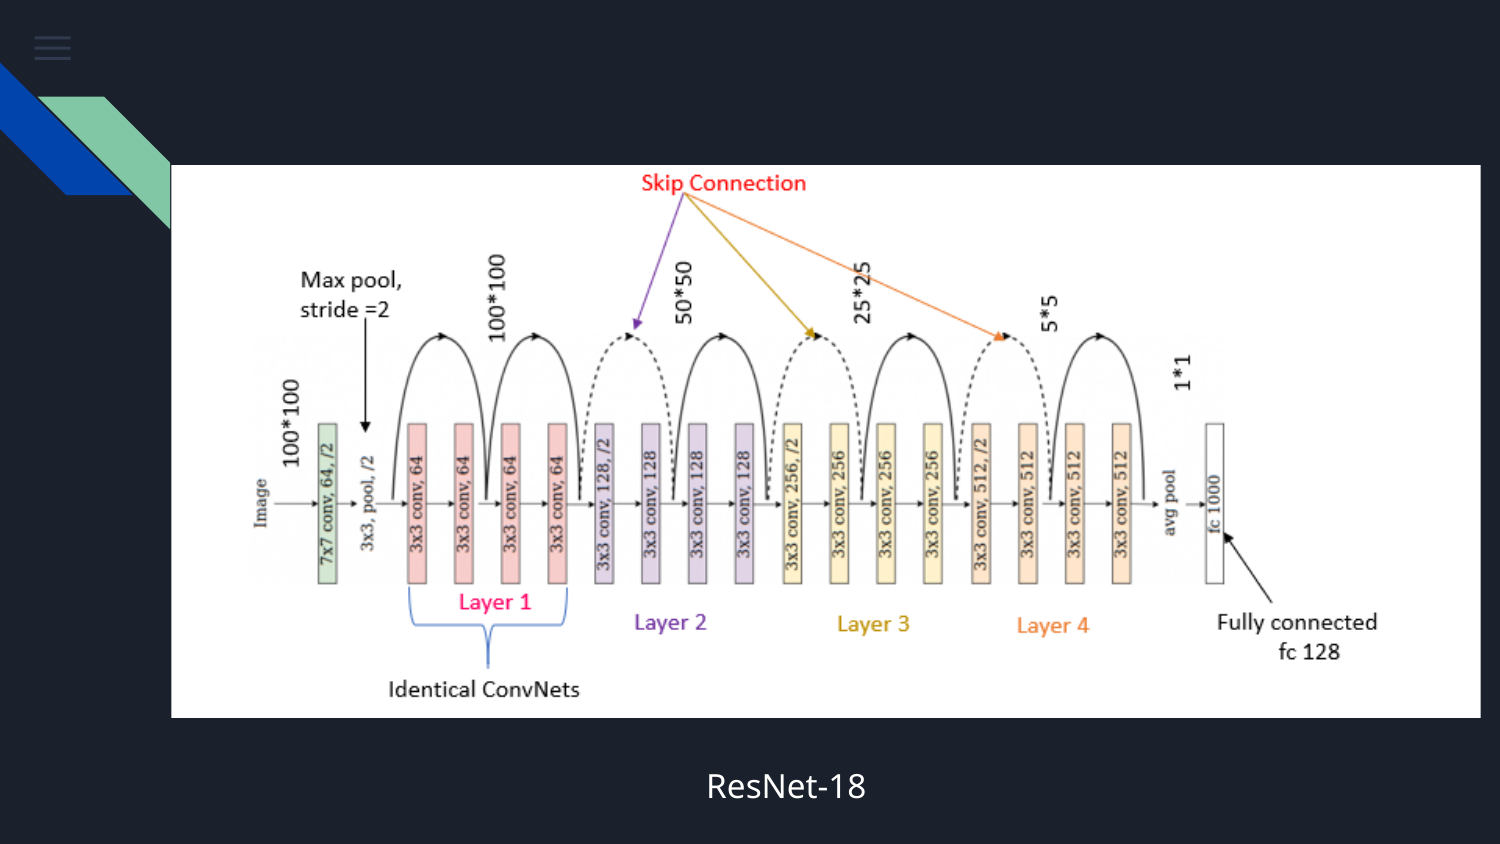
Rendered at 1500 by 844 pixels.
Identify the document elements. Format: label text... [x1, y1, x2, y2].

picture [170, 165, 1481, 718]
text_box ResNet-18 [474, 743, 1099, 820]
